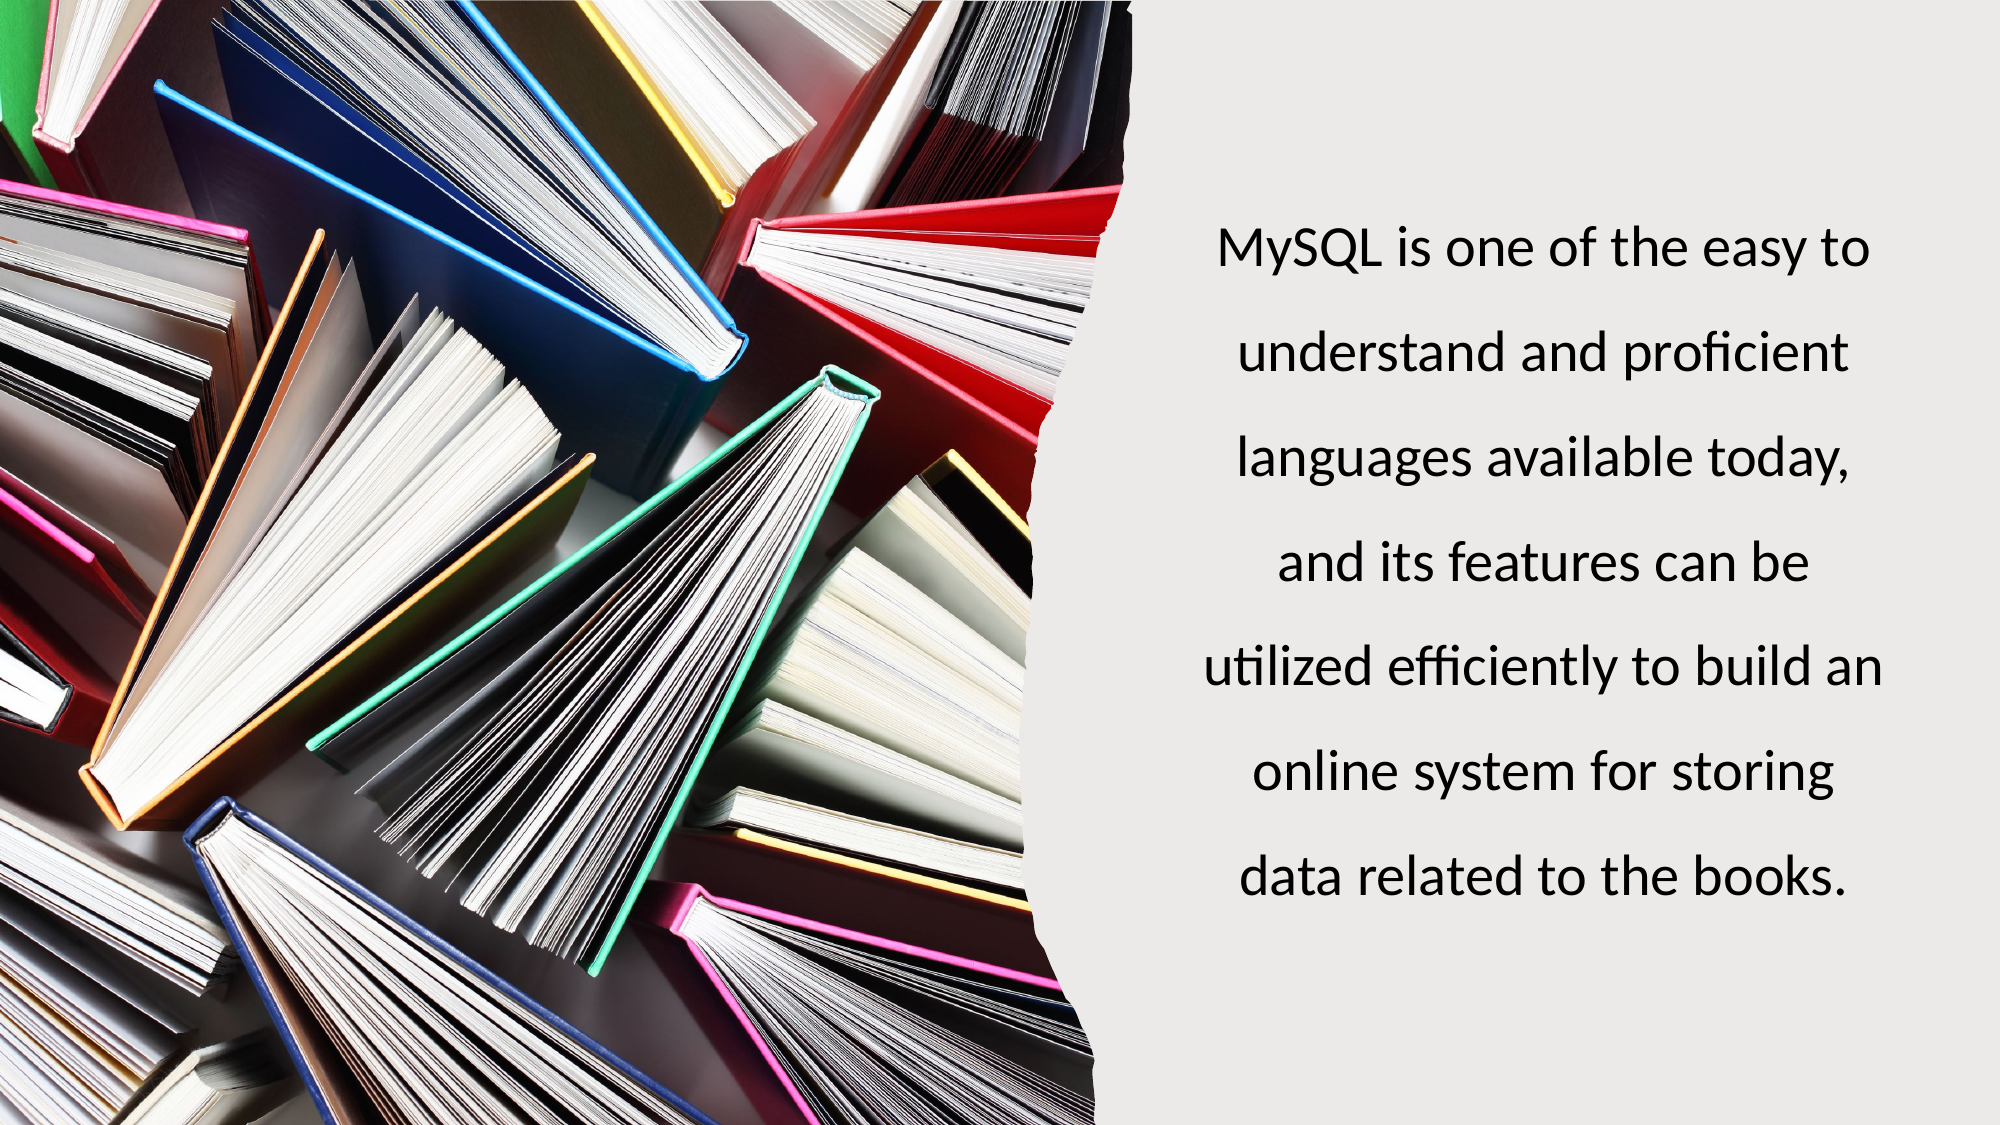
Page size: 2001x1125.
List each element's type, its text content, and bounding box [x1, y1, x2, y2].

text_box [1133, 0, 2000, 1125]
picture [0, 0, 1133, 1125]
text_box MySQL is one of the easy to understand and proficient languages available today, and its features can be utilized efficiently to build an online system for storing data related to the books. [1184, 166, 1903, 1044]
